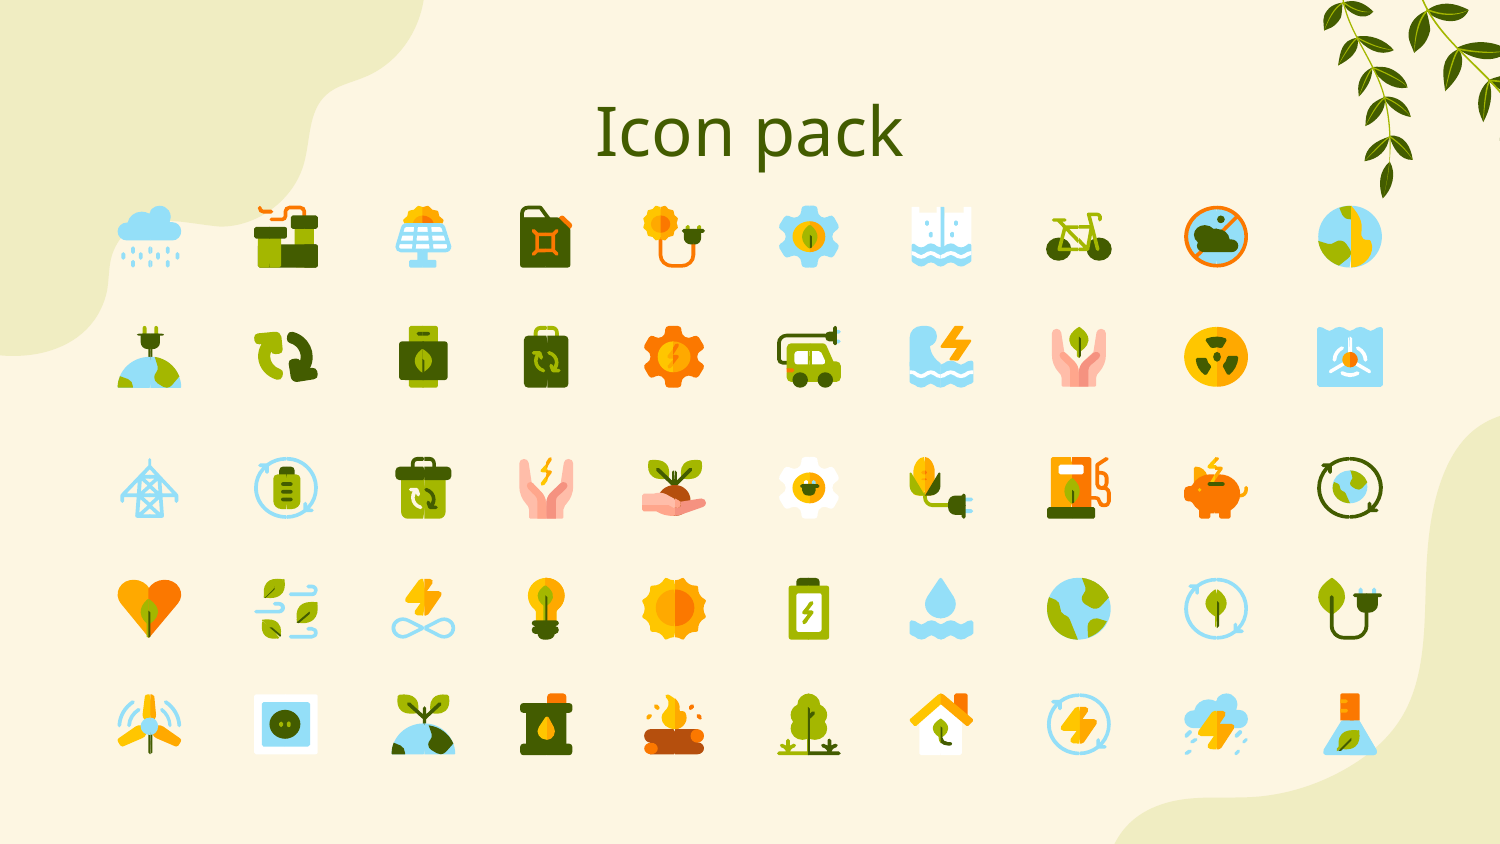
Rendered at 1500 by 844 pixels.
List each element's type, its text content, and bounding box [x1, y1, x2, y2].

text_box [1046, 693, 1111, 756]
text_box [253, 205, 319, 268]
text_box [527, 577, 565, 640]
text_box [519, 456, 574, 519]
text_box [253, 694, 319, 755]
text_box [395, 205, 452, 268]
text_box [120, 457, 179, 519]
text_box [641, 577, 707, 640]
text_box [1183, 326, 1249, 387]
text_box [1322, 693, 1378, 756]
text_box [909, 456, 974, 519]
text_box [1317, 577, 1383, 640]
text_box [776, 693, 841, 756]
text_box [1046, 456, 1111, 519]
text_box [788, 577, 830, 640]
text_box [909, 577, 974, 640]
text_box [253, 331, 318, 383]
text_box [395, 456, 452, 520]
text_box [1316, 326, 1384, 387]
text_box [1046, 577, 1111, 640]
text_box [911, 206, 972, 267]
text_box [778, 456, 840, 519]
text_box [519, 205, 573, 268]
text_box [117, 205, 182, 268]
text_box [253, 456, 318, 520]
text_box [117, 579, 182, 638]
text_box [641, 459, 707, 516]
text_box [1051, 326, 1107, 387]
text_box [519, 693, 573, 756]
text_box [117, 694, 182, 755]
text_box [391, 694, 456, 755]
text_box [642, 205, 706, 268]
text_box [253, 578, 319, 639]
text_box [1317, 205, 1383, 268]
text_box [909, 325, 974, 388]
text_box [1045, 212, 1112, 261]
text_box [399, 325, 448, 388]
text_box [117, 325, 182, 388]
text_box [909, 693, 974, 756]
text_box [1183, 456, 1249, 519]
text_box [1183, 205, 1249, 268]
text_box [778, 205, 839, 268]
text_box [643, 325, 705, 388]
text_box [523, 325, 569, 388]
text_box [776, 325, 842, 388]
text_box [391, 578, 456, 639]
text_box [1316, 456, 1384, 519]
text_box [1183, 577, 1249, 640]
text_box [643, 694, 705, 755]
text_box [1183, 693, 1249, 756]
title Icon pack [118, 72, 1382, 167]
